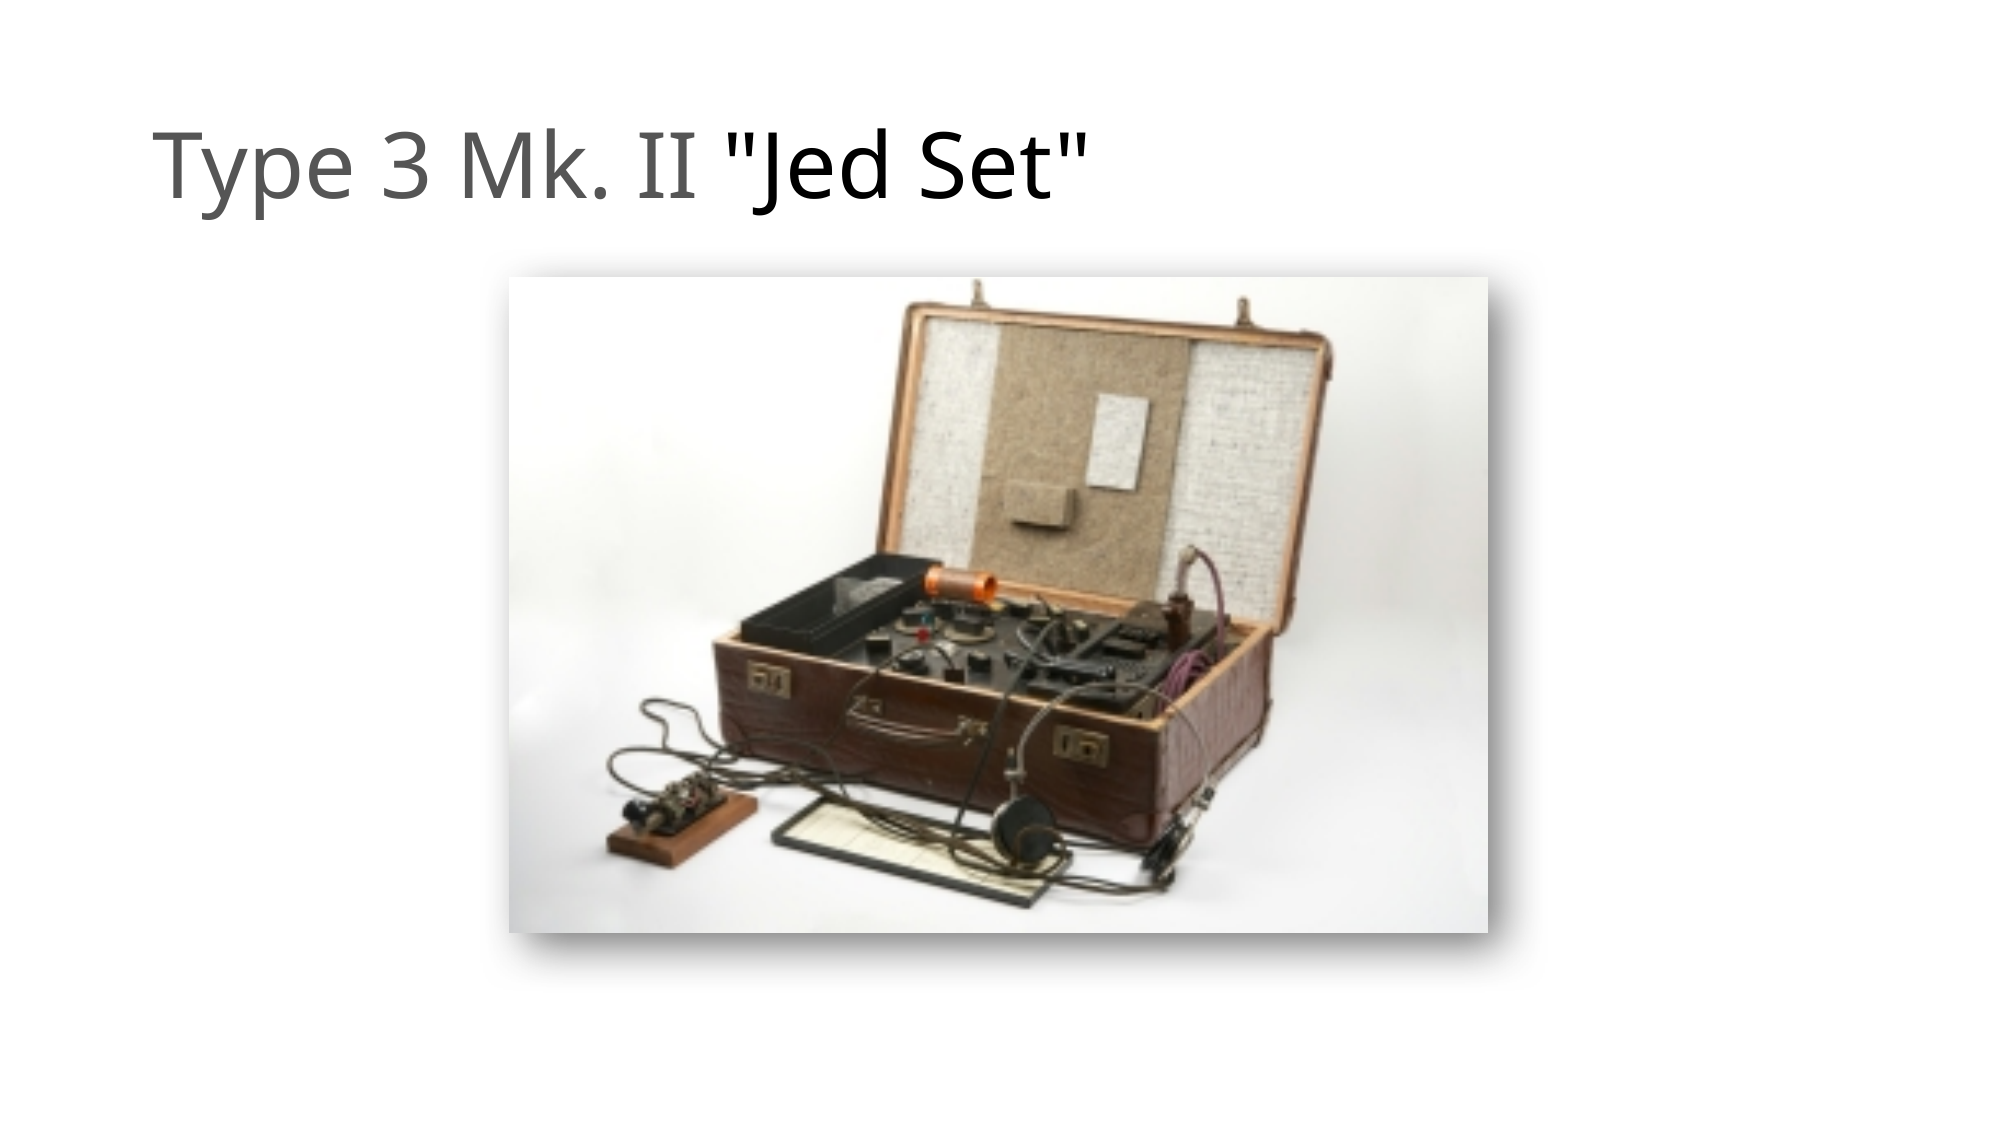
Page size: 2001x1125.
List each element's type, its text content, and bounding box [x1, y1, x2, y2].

title Type 3 Mk. II "Jed Set" [137, 59, 1863, 278]
picture [509, 276, 1488, 933]
